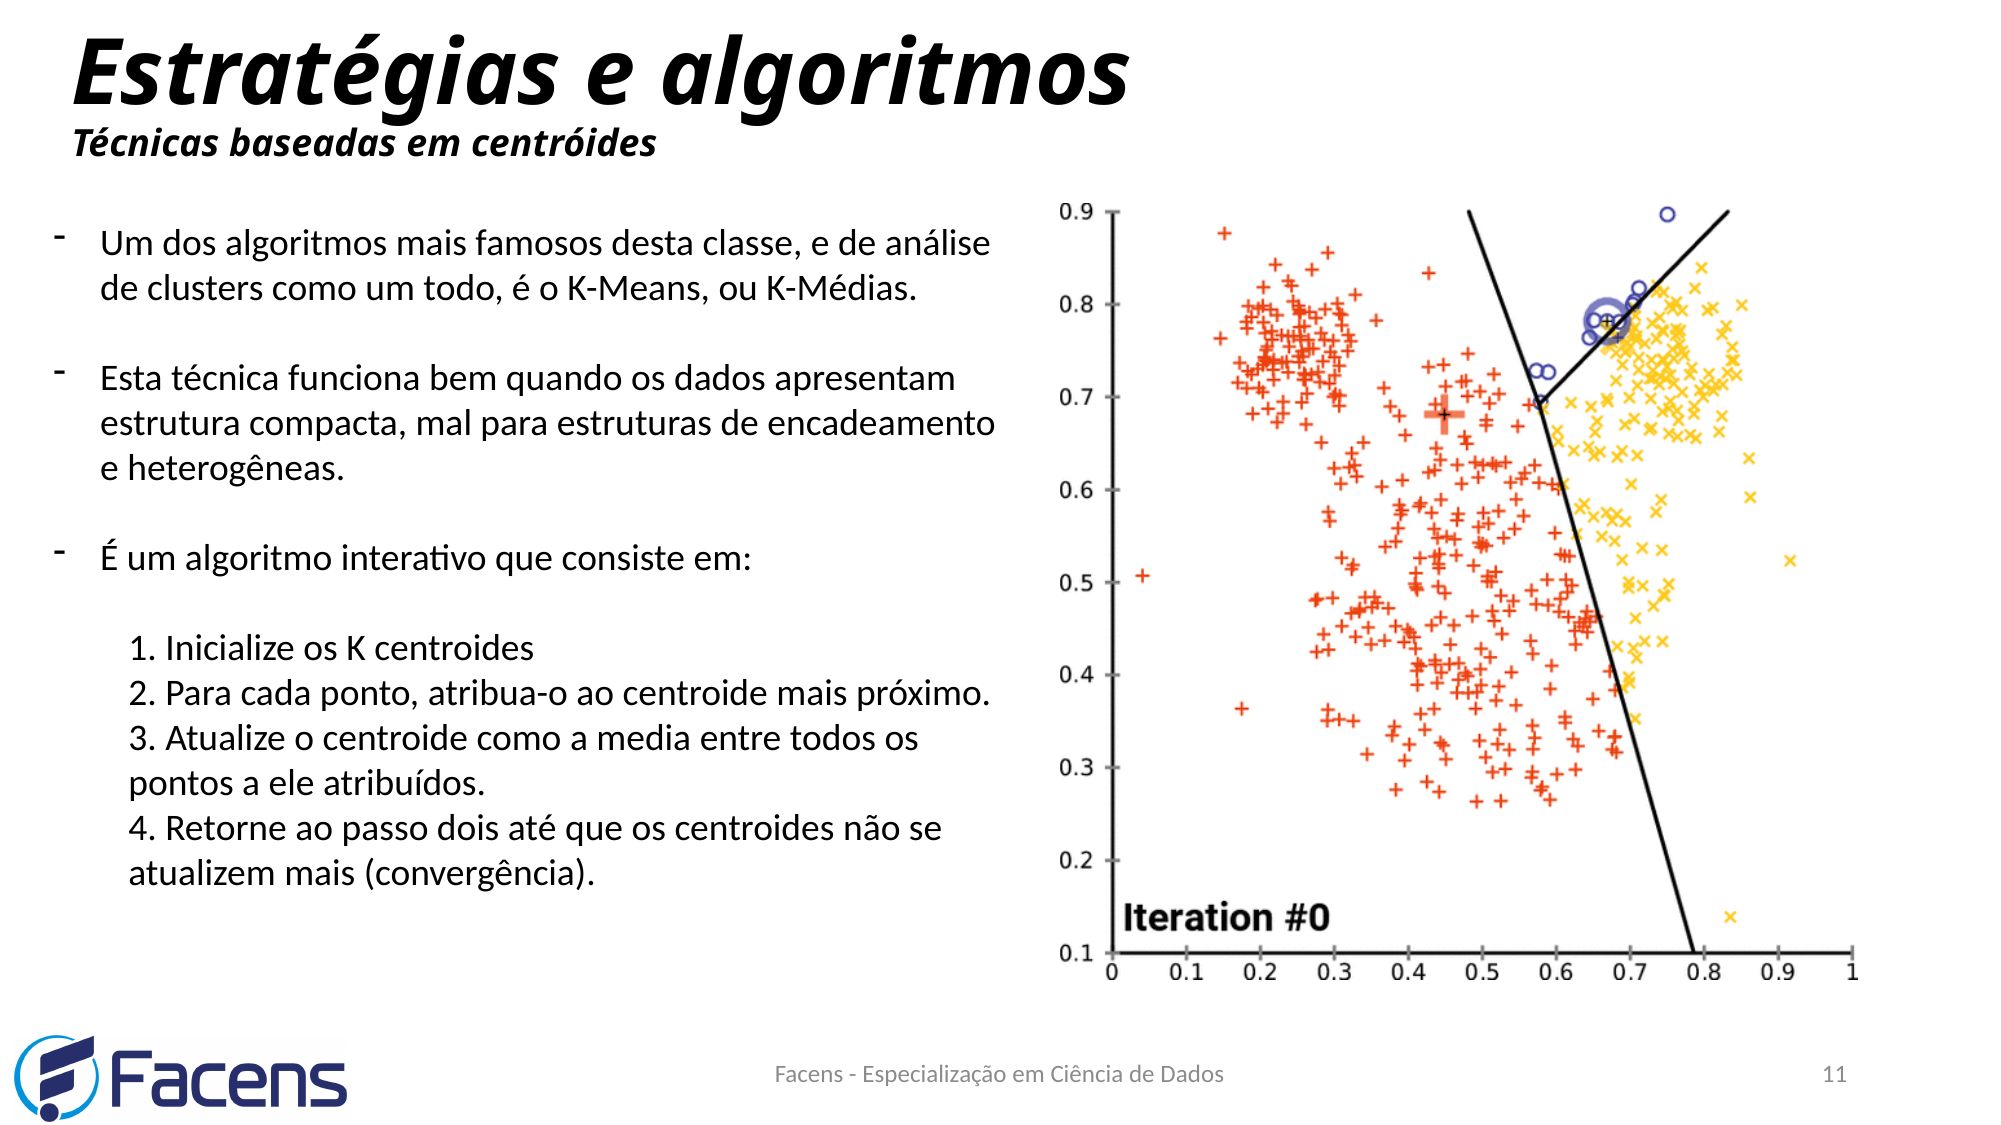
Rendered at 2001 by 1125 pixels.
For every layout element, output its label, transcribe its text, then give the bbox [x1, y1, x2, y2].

picture [14, 1035, 48, 1069]
text_box Estratégias e algoritmos Técnicas baseadas em centróides [56, 0, 1782, 204]
picture [14, 1035, 347, 1122]
footer Facens - Especialização em Ciência de Dados [662, 1042, 1338, 1103]
slide_number 11 [1412, 1042, 1863, 1103]
text_box Um dos algoritmos mais famosos desta classe, e de análise de clusters como um todo, é o K-Means, ou K-Médias. Esta técnica funciona bem quando os dados apresentam estrutura compacta, mal para estruturas de encadeamento e heterogêneas. É um algoritmo interativo que consiste em: 1. Inicialize os K centroides 2. Para cada ponto, atribua-o ao centroide mais próximo. 3. Atualize o centroide como a media entre todos os pontos a ele atribuídos. 4. Retorne ao passo dois até que os centroides não se atualizem mais (convergência). [38, 210, 1023, 1035]
picture [1060, 203, 1858, 980]
